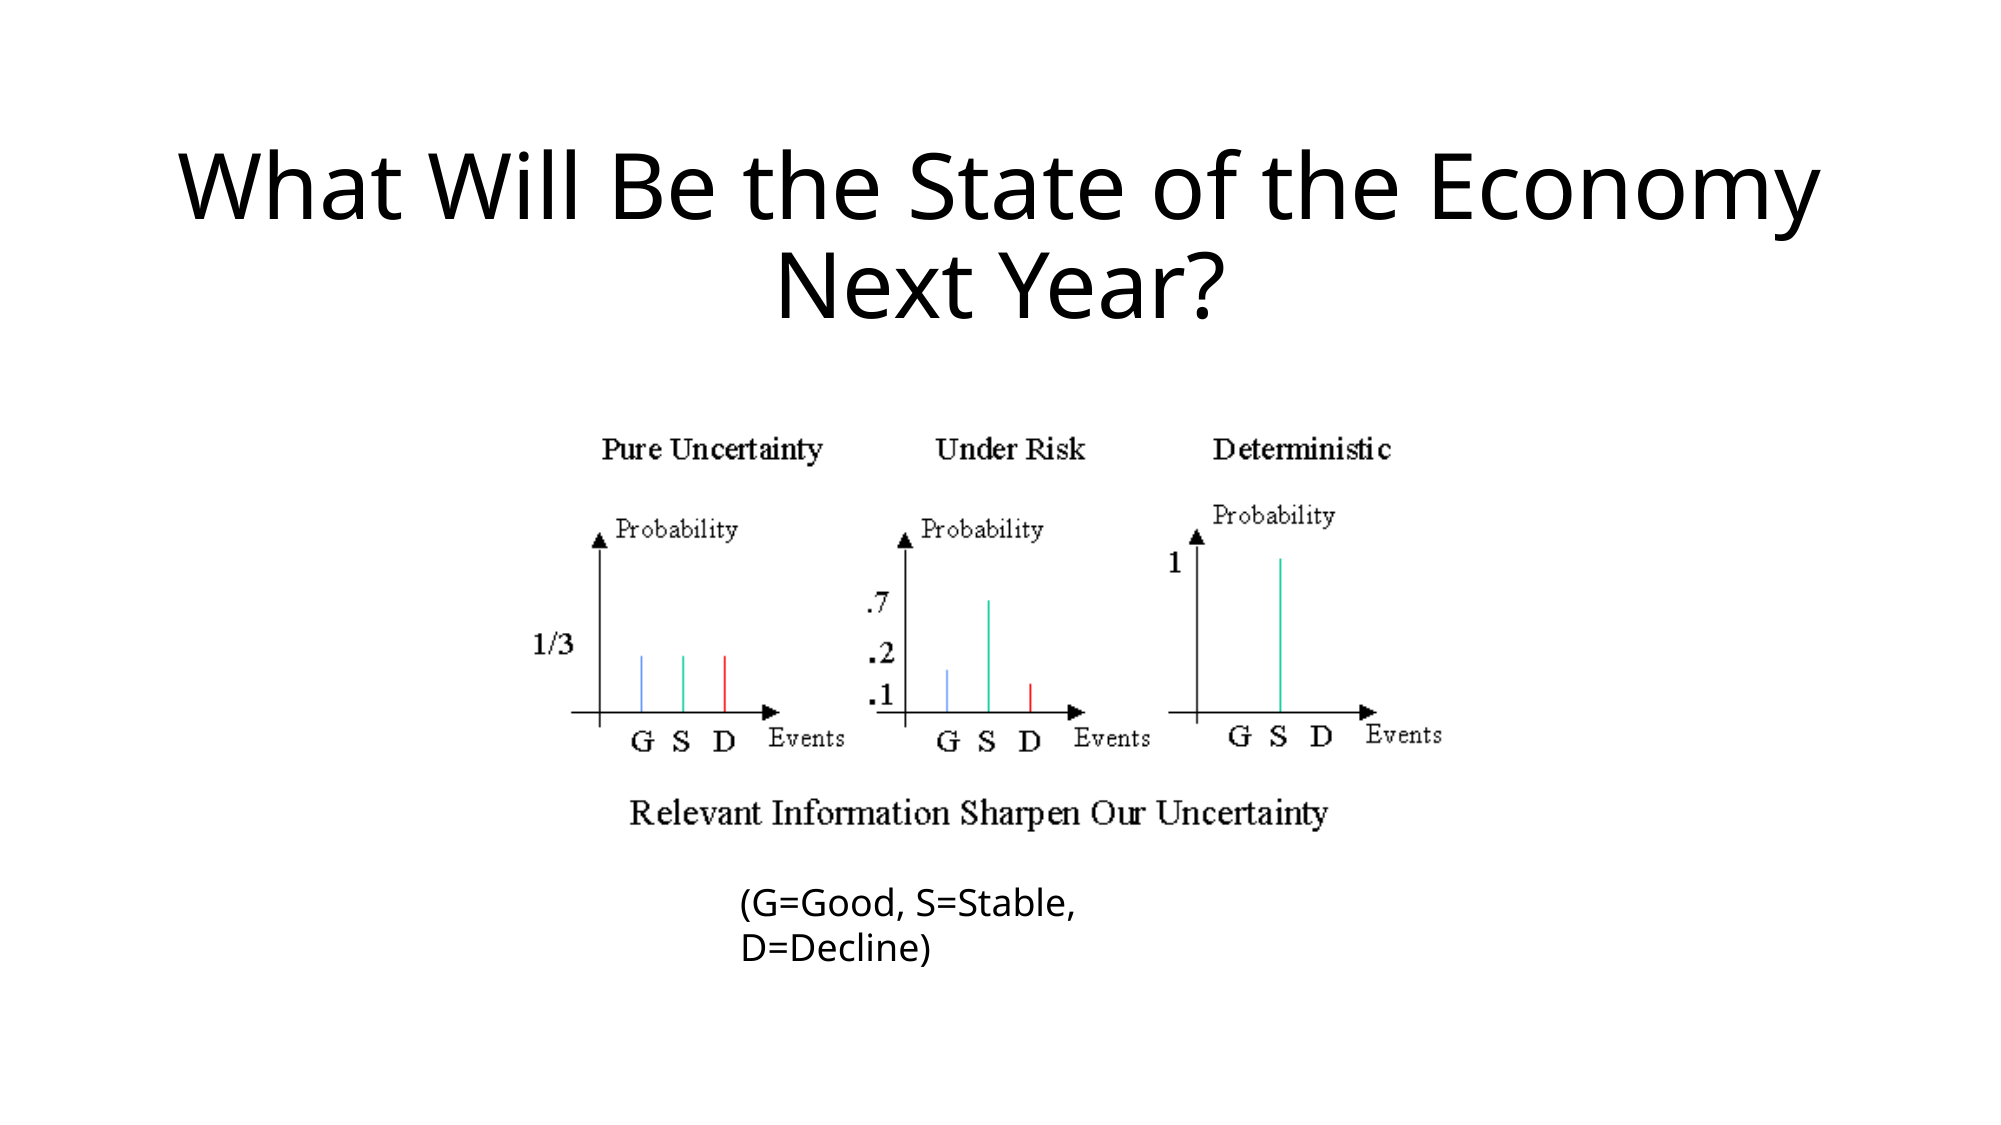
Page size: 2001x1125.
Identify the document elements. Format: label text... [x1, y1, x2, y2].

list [483, 392, 1542, 872]
title What Will Be the State of the Economy Next Year? [137, 130, 1863, 348]
text_box (G=Good, S=Stable, D=Decline) [725, 872, 1275, 977]
